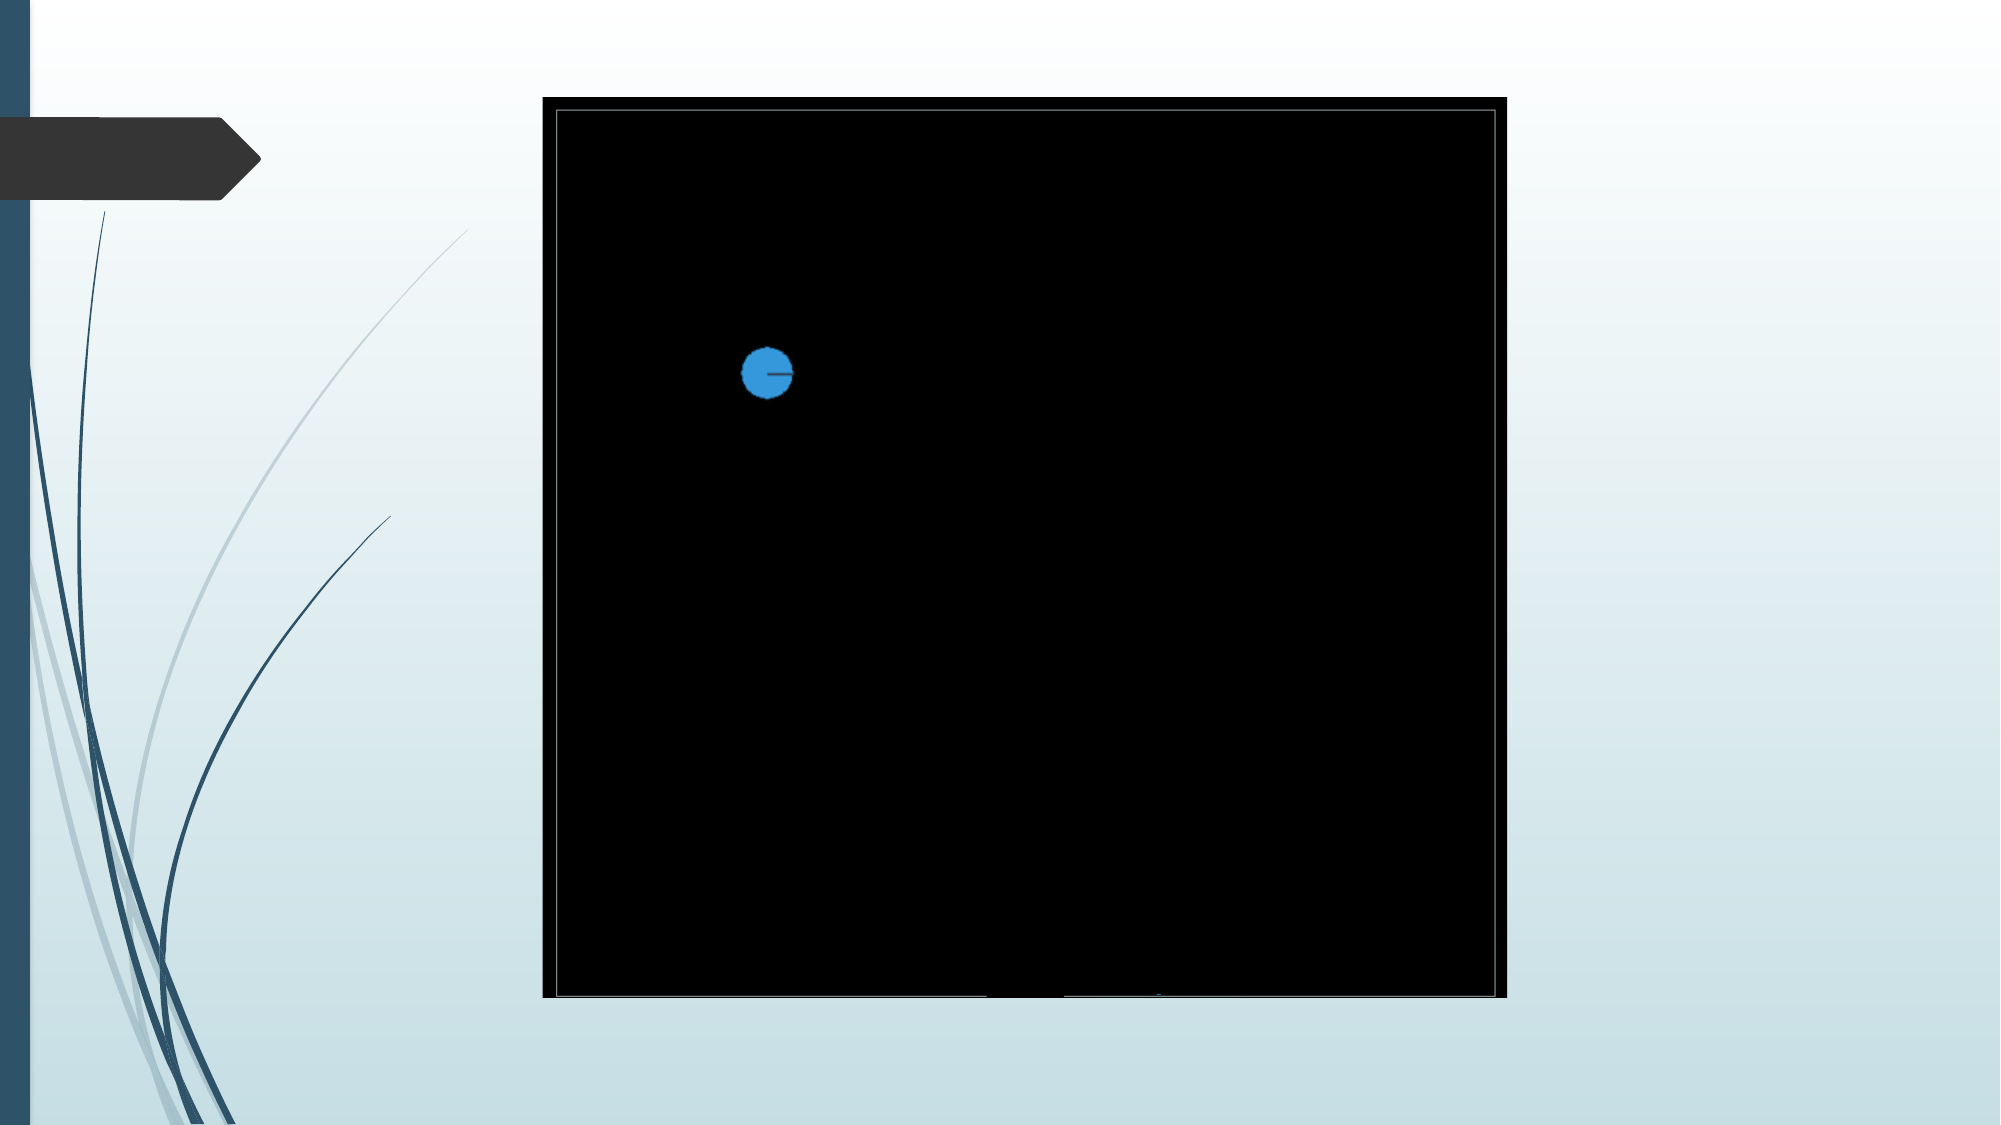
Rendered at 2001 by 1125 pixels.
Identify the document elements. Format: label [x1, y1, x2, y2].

picture [542, 97, 1508, 998]
